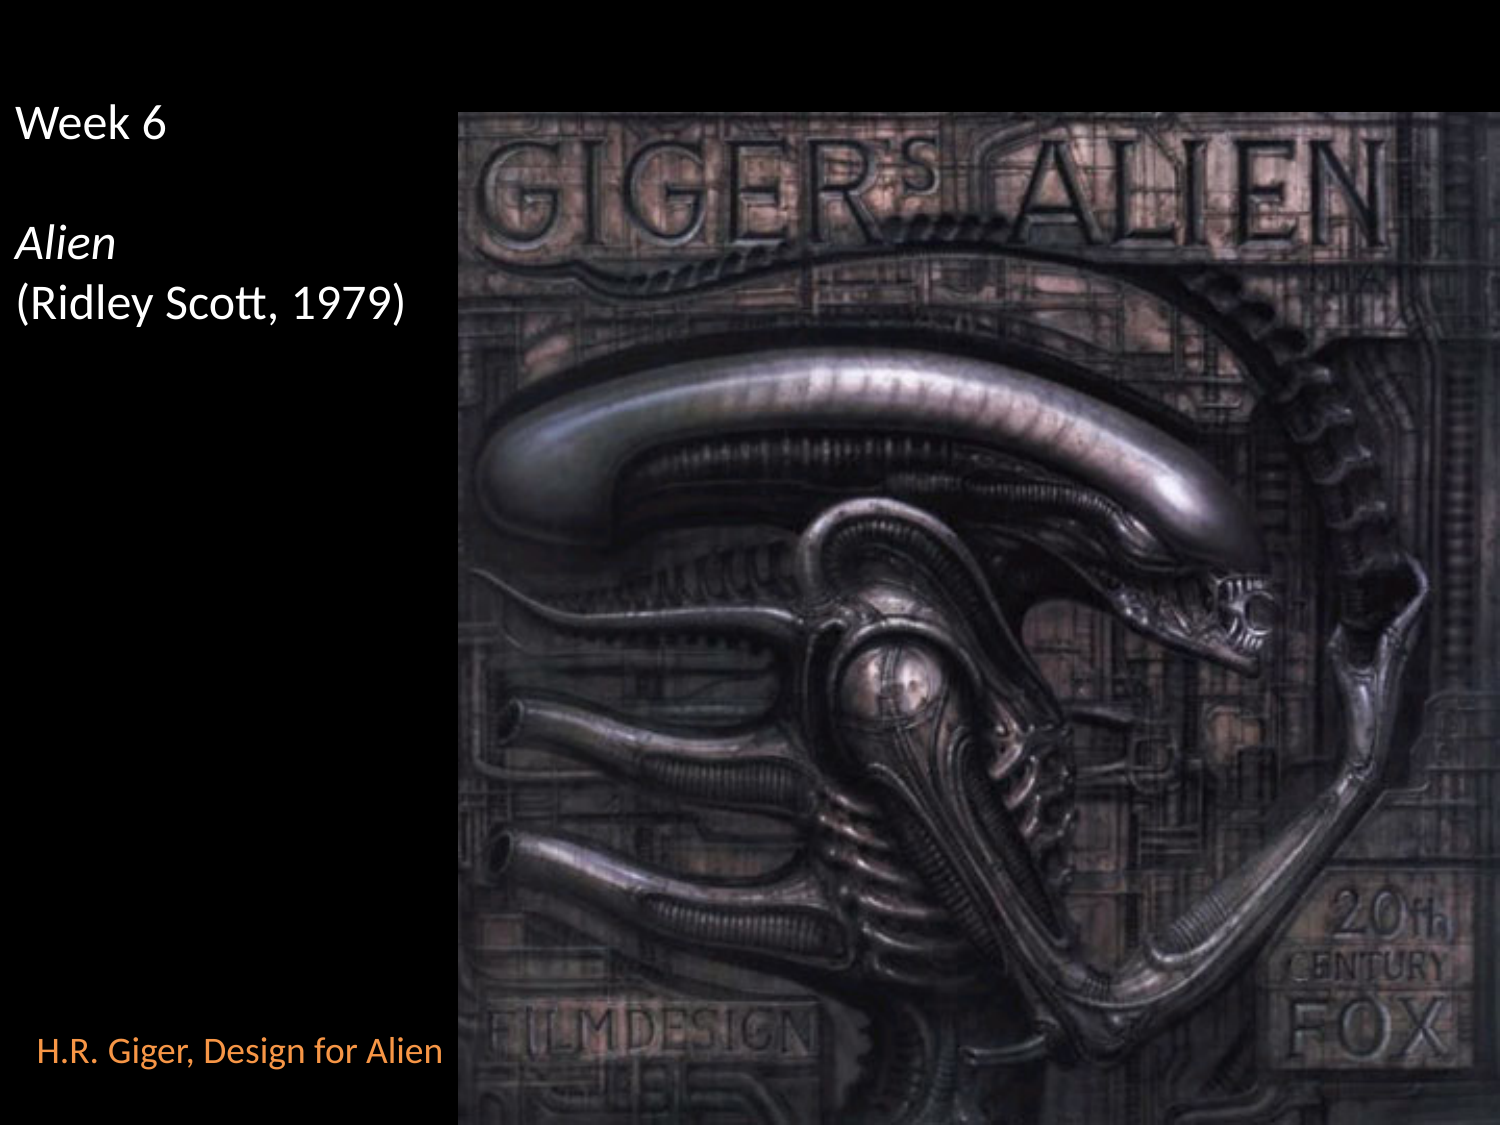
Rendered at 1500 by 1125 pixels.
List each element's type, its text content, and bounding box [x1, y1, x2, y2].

title Week 6 Alien (Ridley Scott, 1979) [0, 30, 459, 508]
picture [458, 112, 1500, 1125]
text_box H.R. Giger, Design for Alien [21, 1018, 453, 1124]
